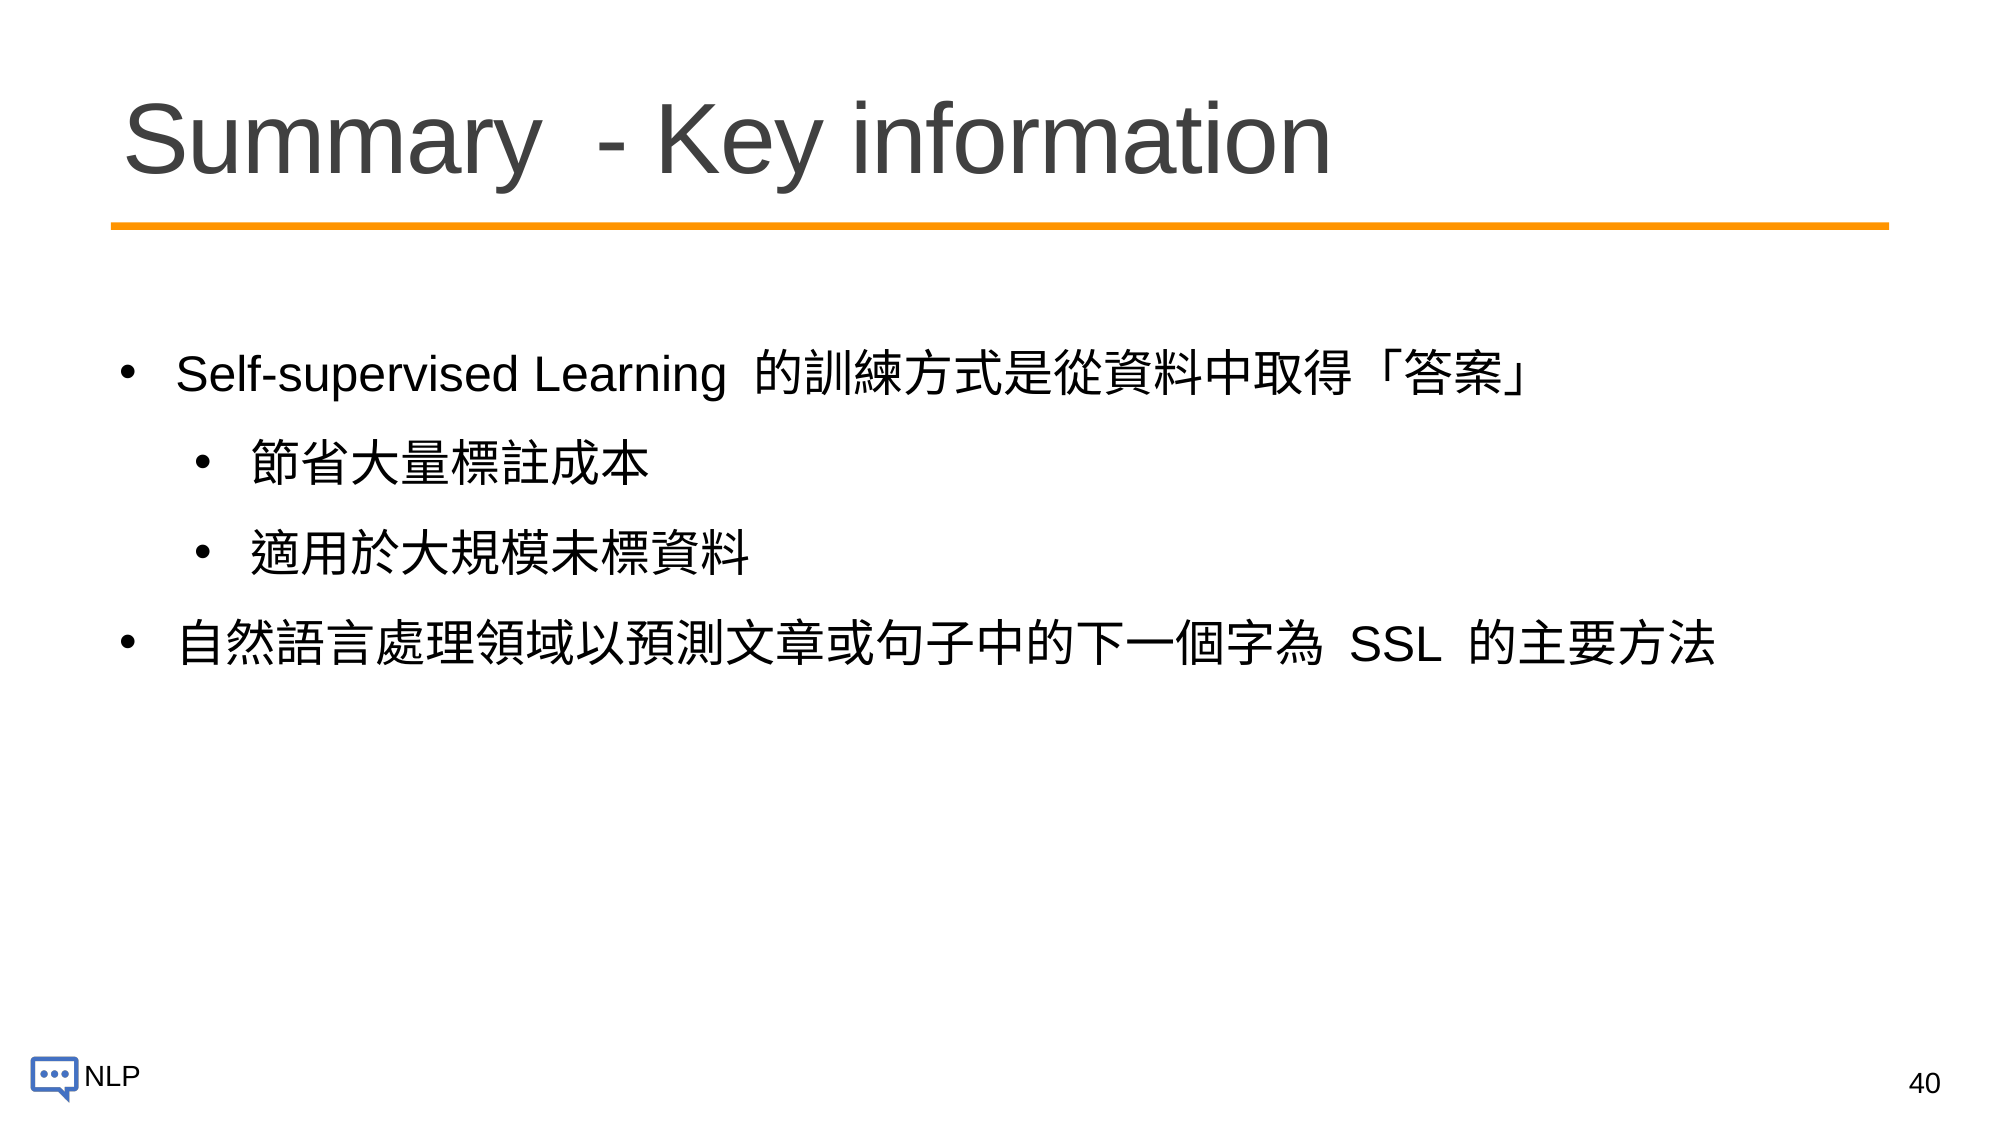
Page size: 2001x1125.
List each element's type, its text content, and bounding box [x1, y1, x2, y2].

slide_number 40 [1740, 1052, 1957, 1113]
text_box Self-supervised Learning 的訓練方式是從資料中取得「答案」 節省大量標註成本 適用於大規模未標資料 自然語言處理領域以預測文章或句子中的下一個字為 SSL 的主要方法 [104, 303, 1896, 679]
picture [23, 1047, 86, 1110]
title Summary - Key information [107, 58, 1899, 228]
